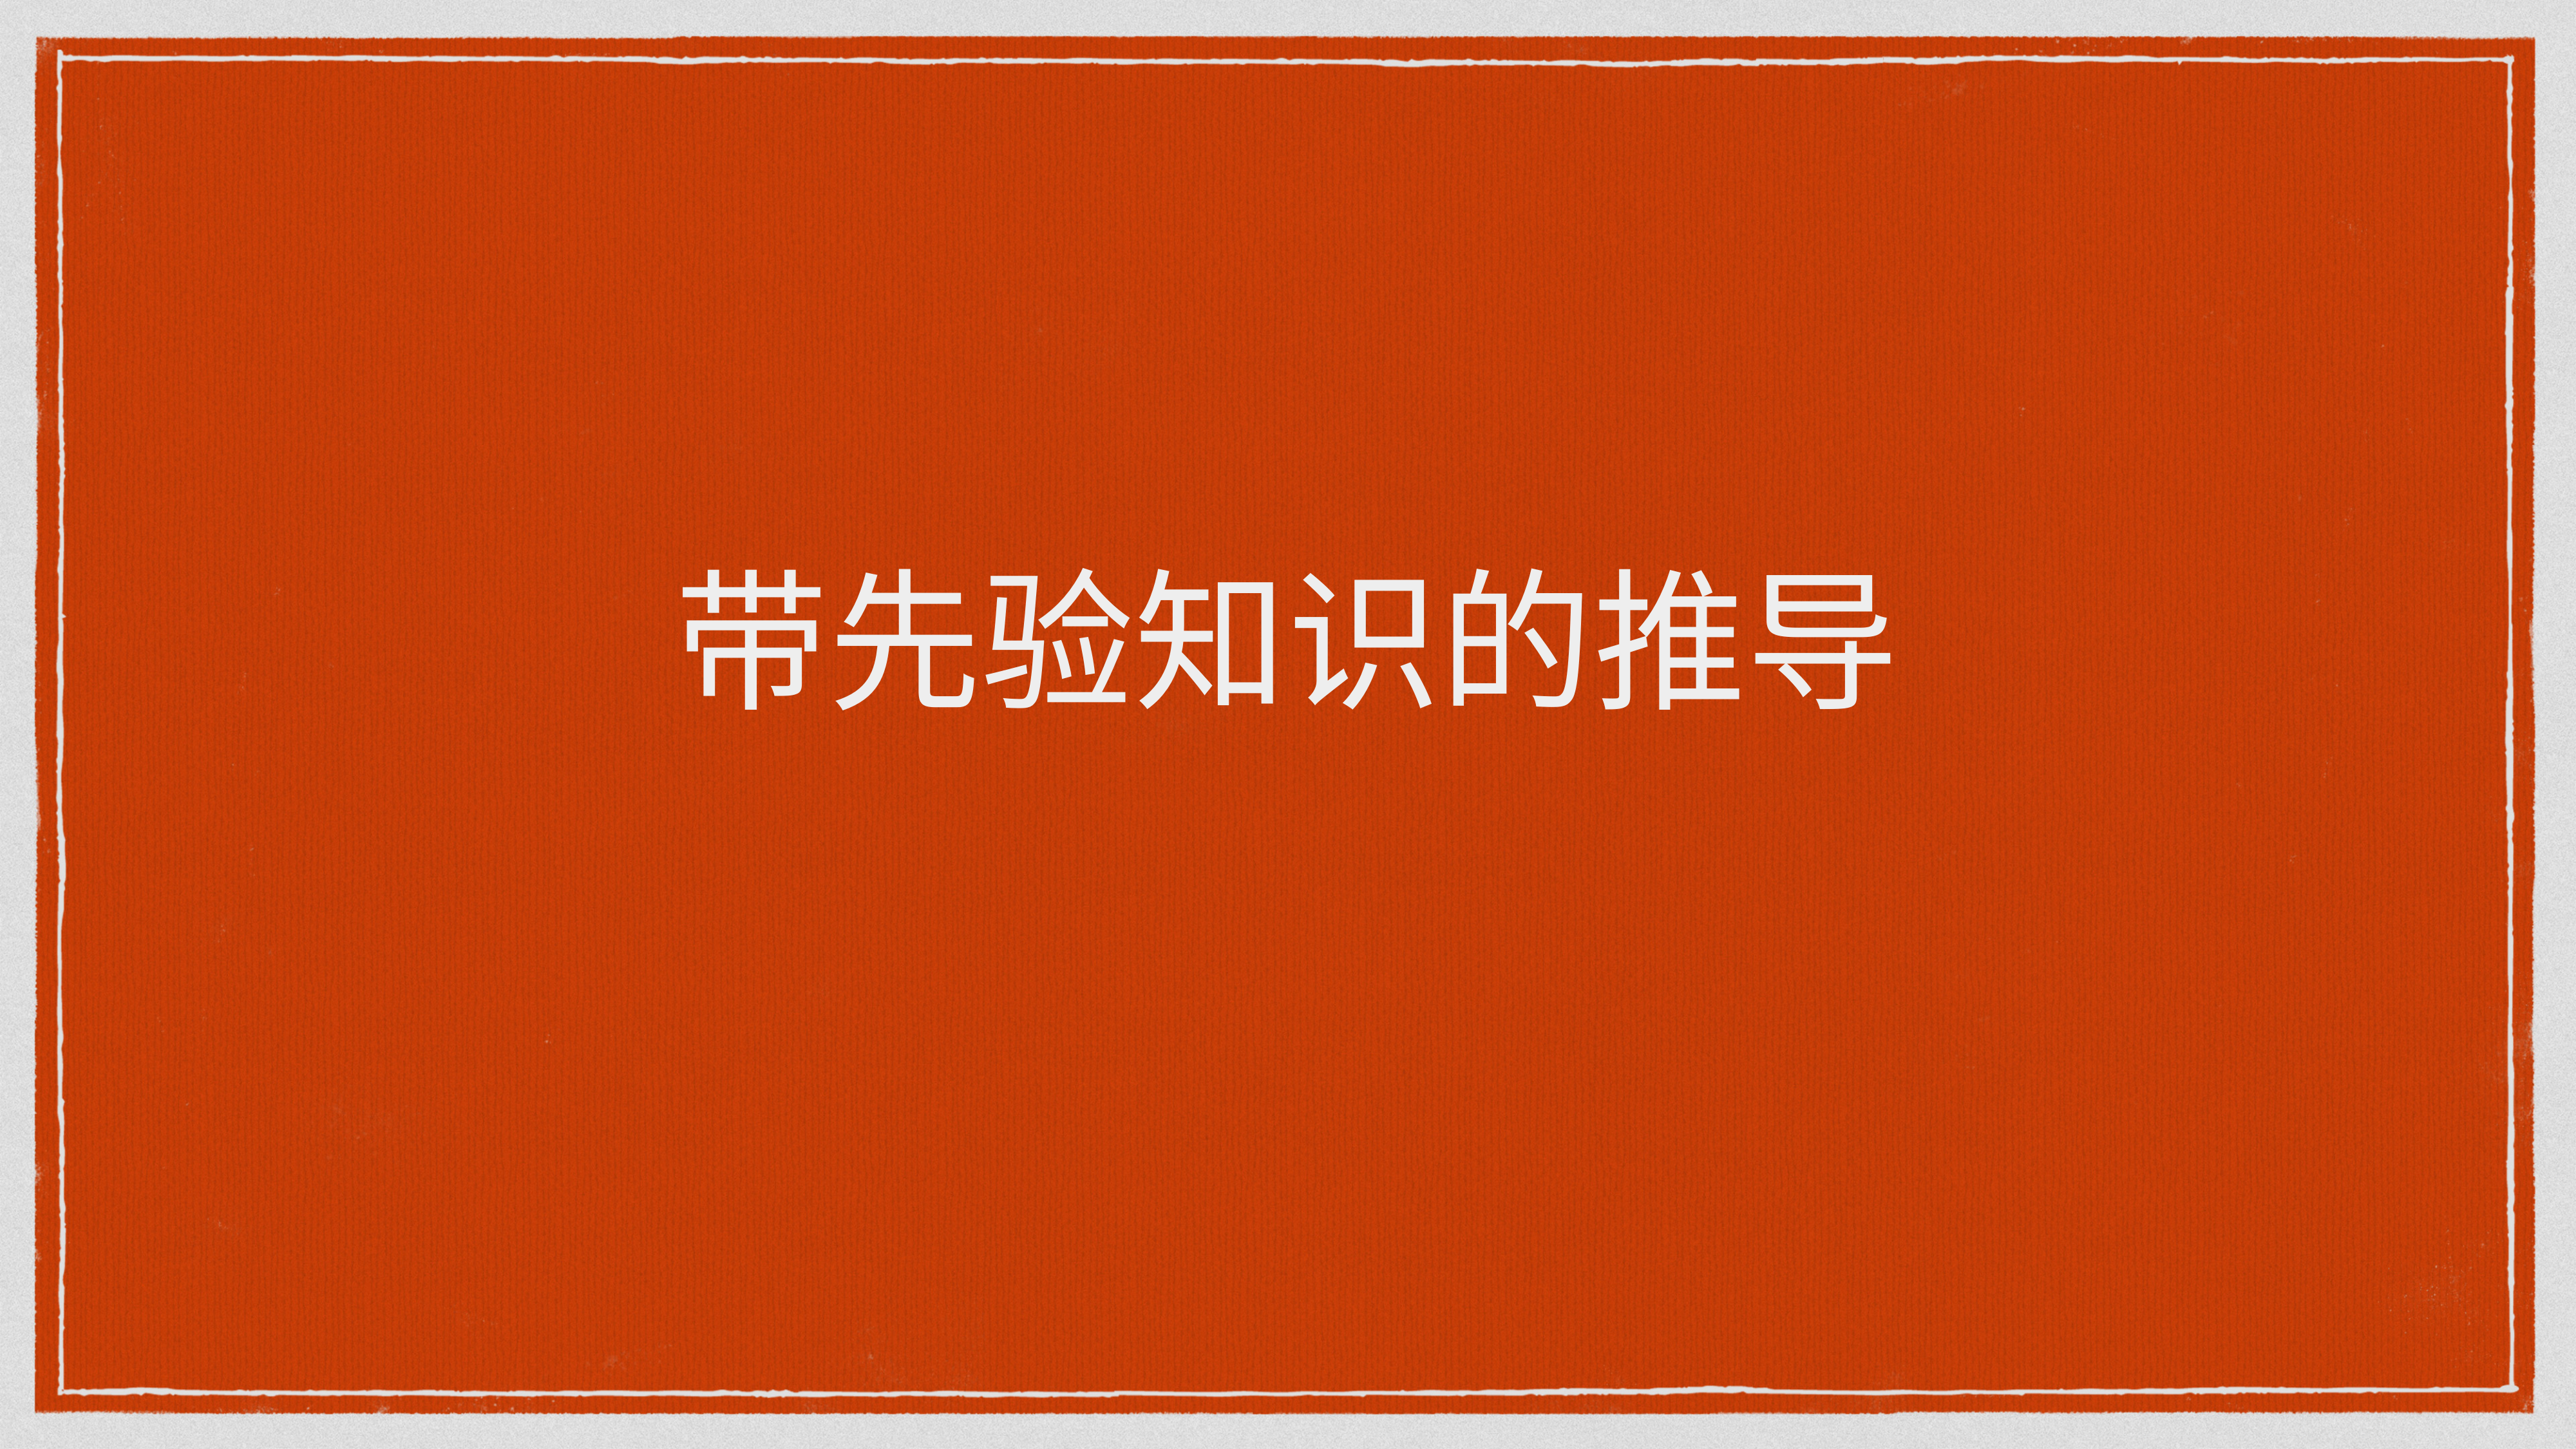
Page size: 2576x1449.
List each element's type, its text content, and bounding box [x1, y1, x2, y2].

title 带先验知识的推导 [251, 288, 2324, 735]
picture [0, 0, 2576, 1449]
